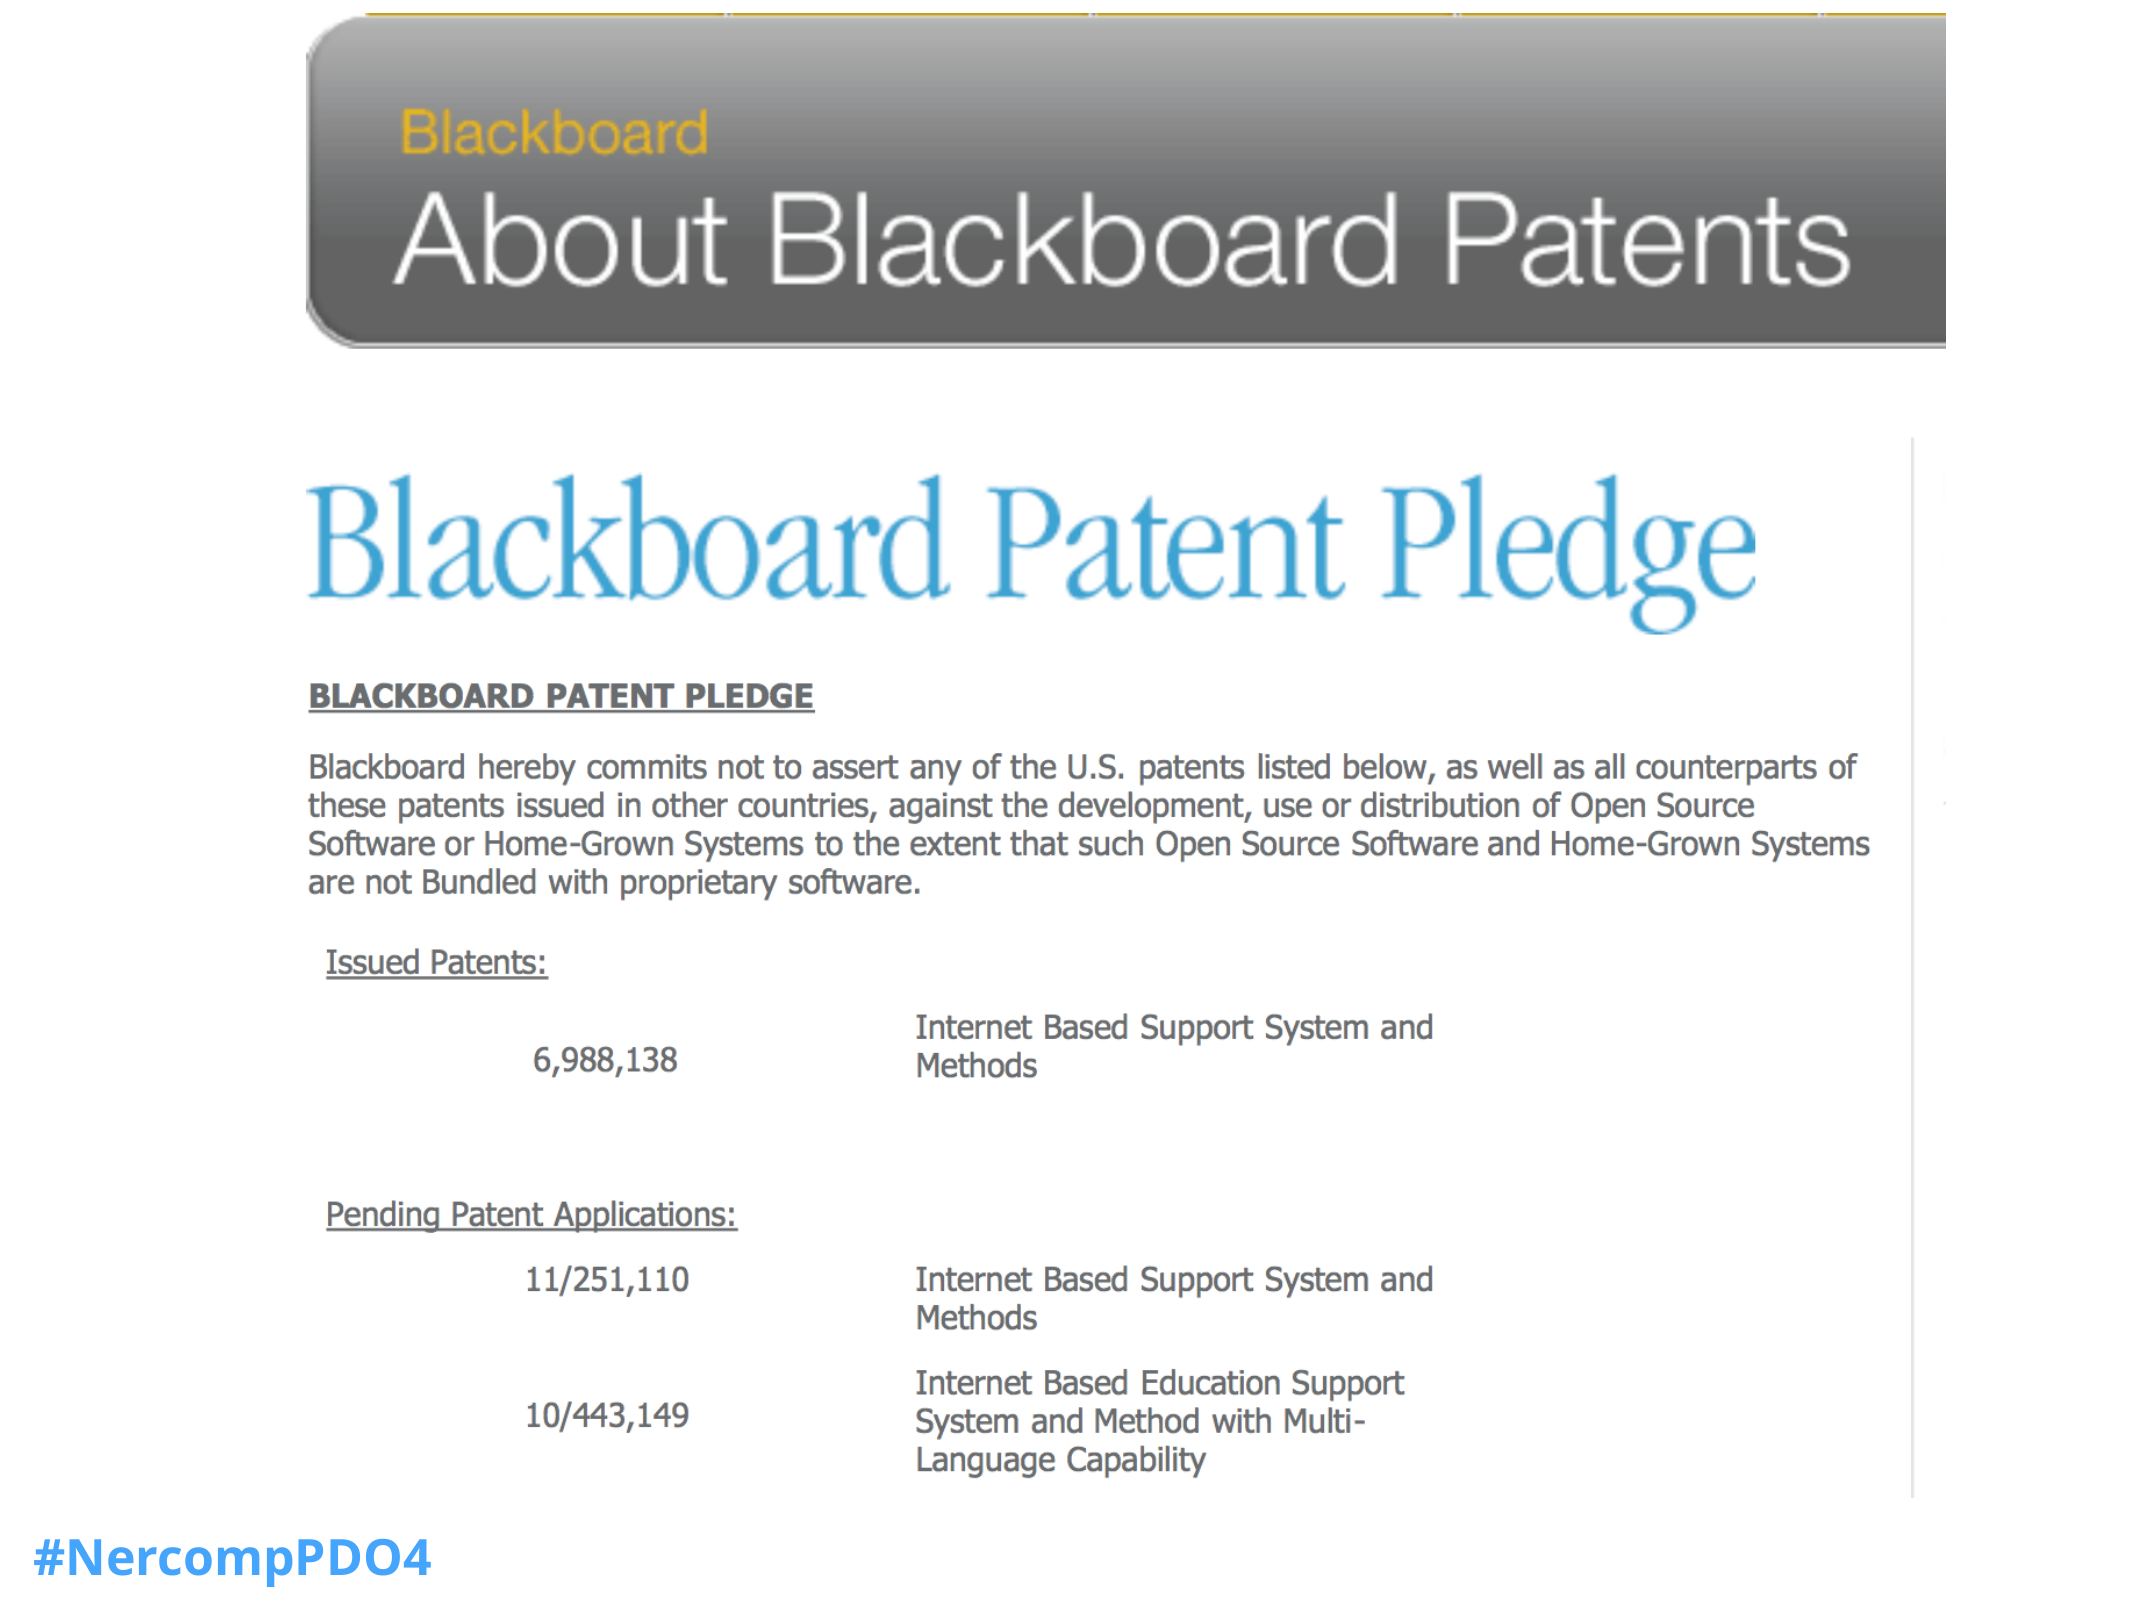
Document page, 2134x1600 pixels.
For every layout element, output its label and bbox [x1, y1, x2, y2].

picture [284, 12, 1946, 1499]
